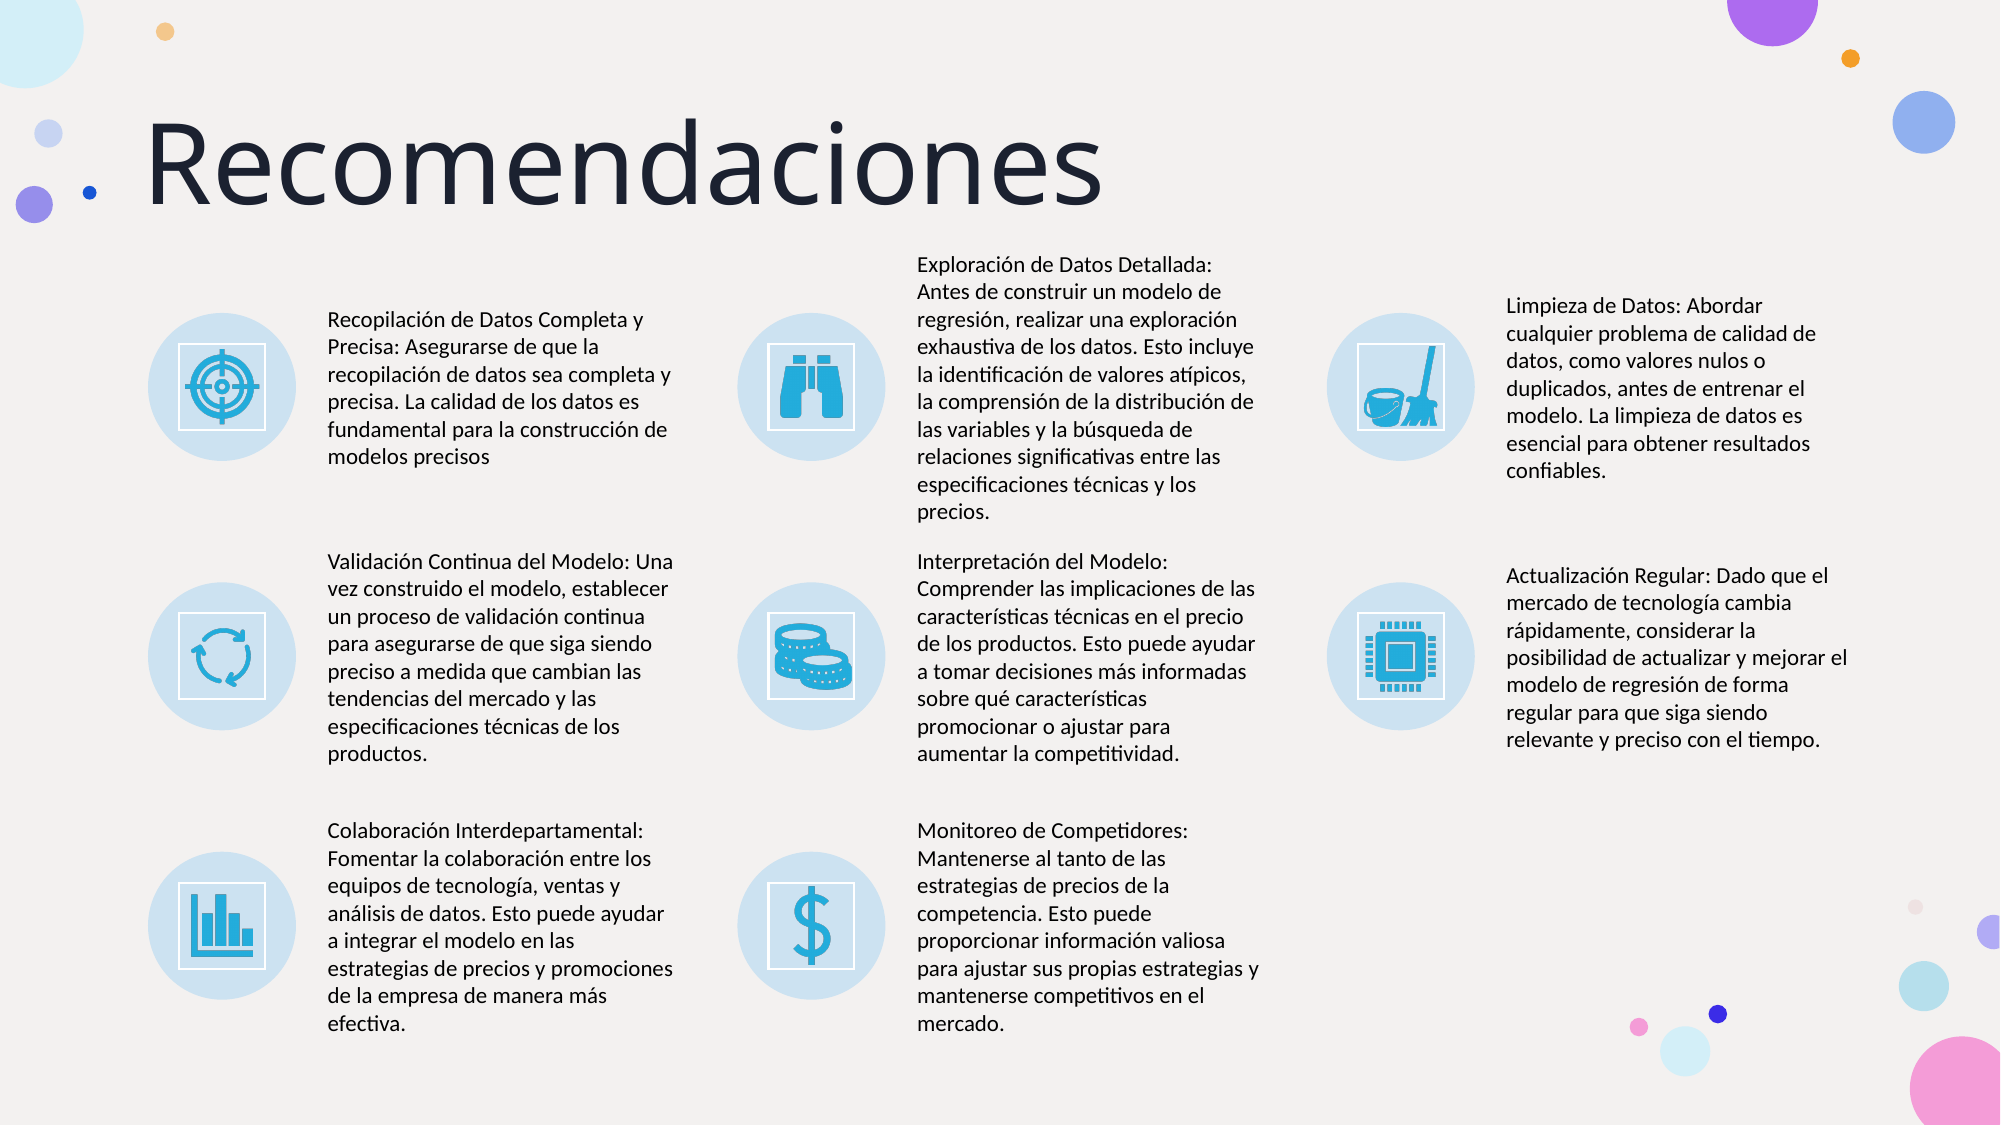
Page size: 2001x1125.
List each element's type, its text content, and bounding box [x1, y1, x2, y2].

title Recomendaciones [127, 59, 1877, 278]
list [127, 299, 1877, 1014]
